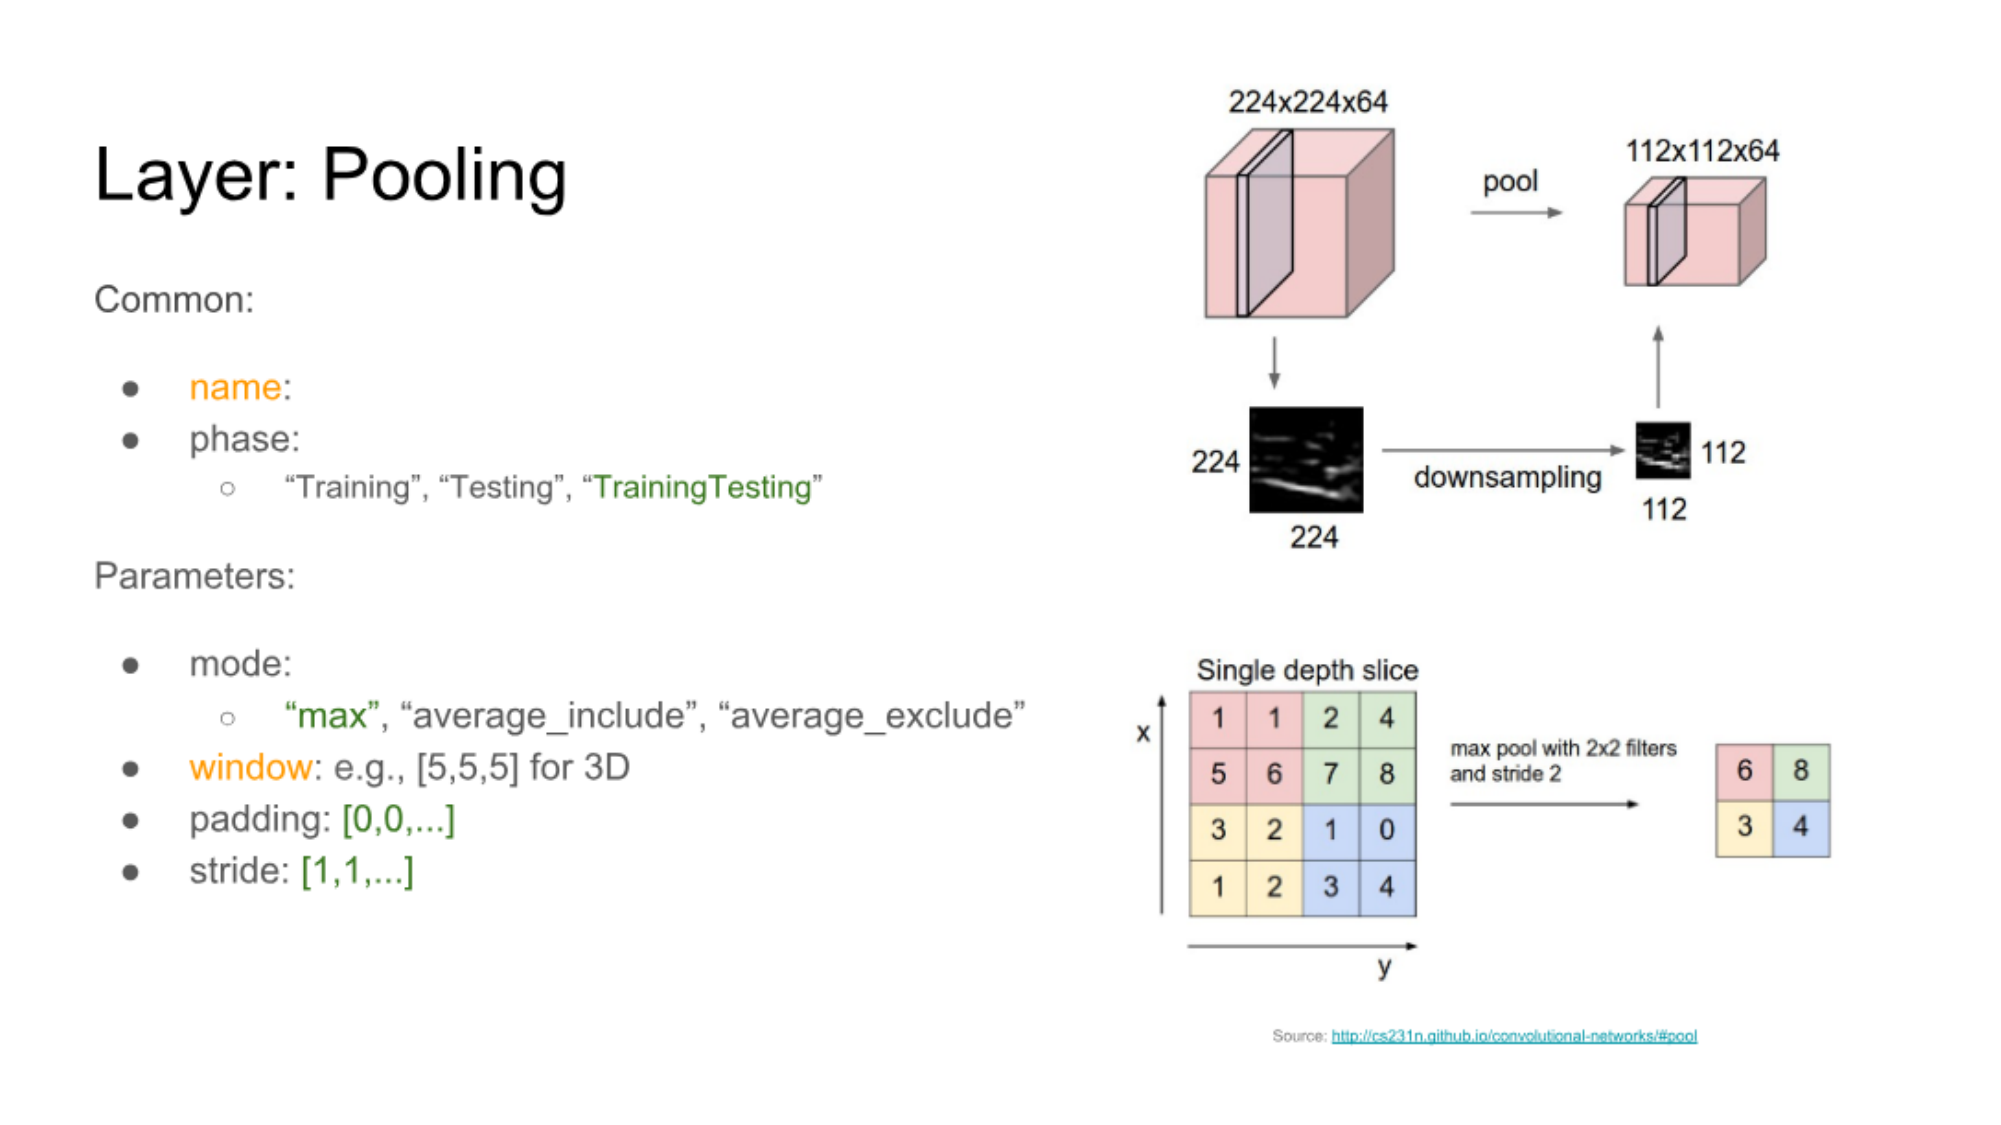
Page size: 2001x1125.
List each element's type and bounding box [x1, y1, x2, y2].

picture [26, 29, 1883, 1085]
